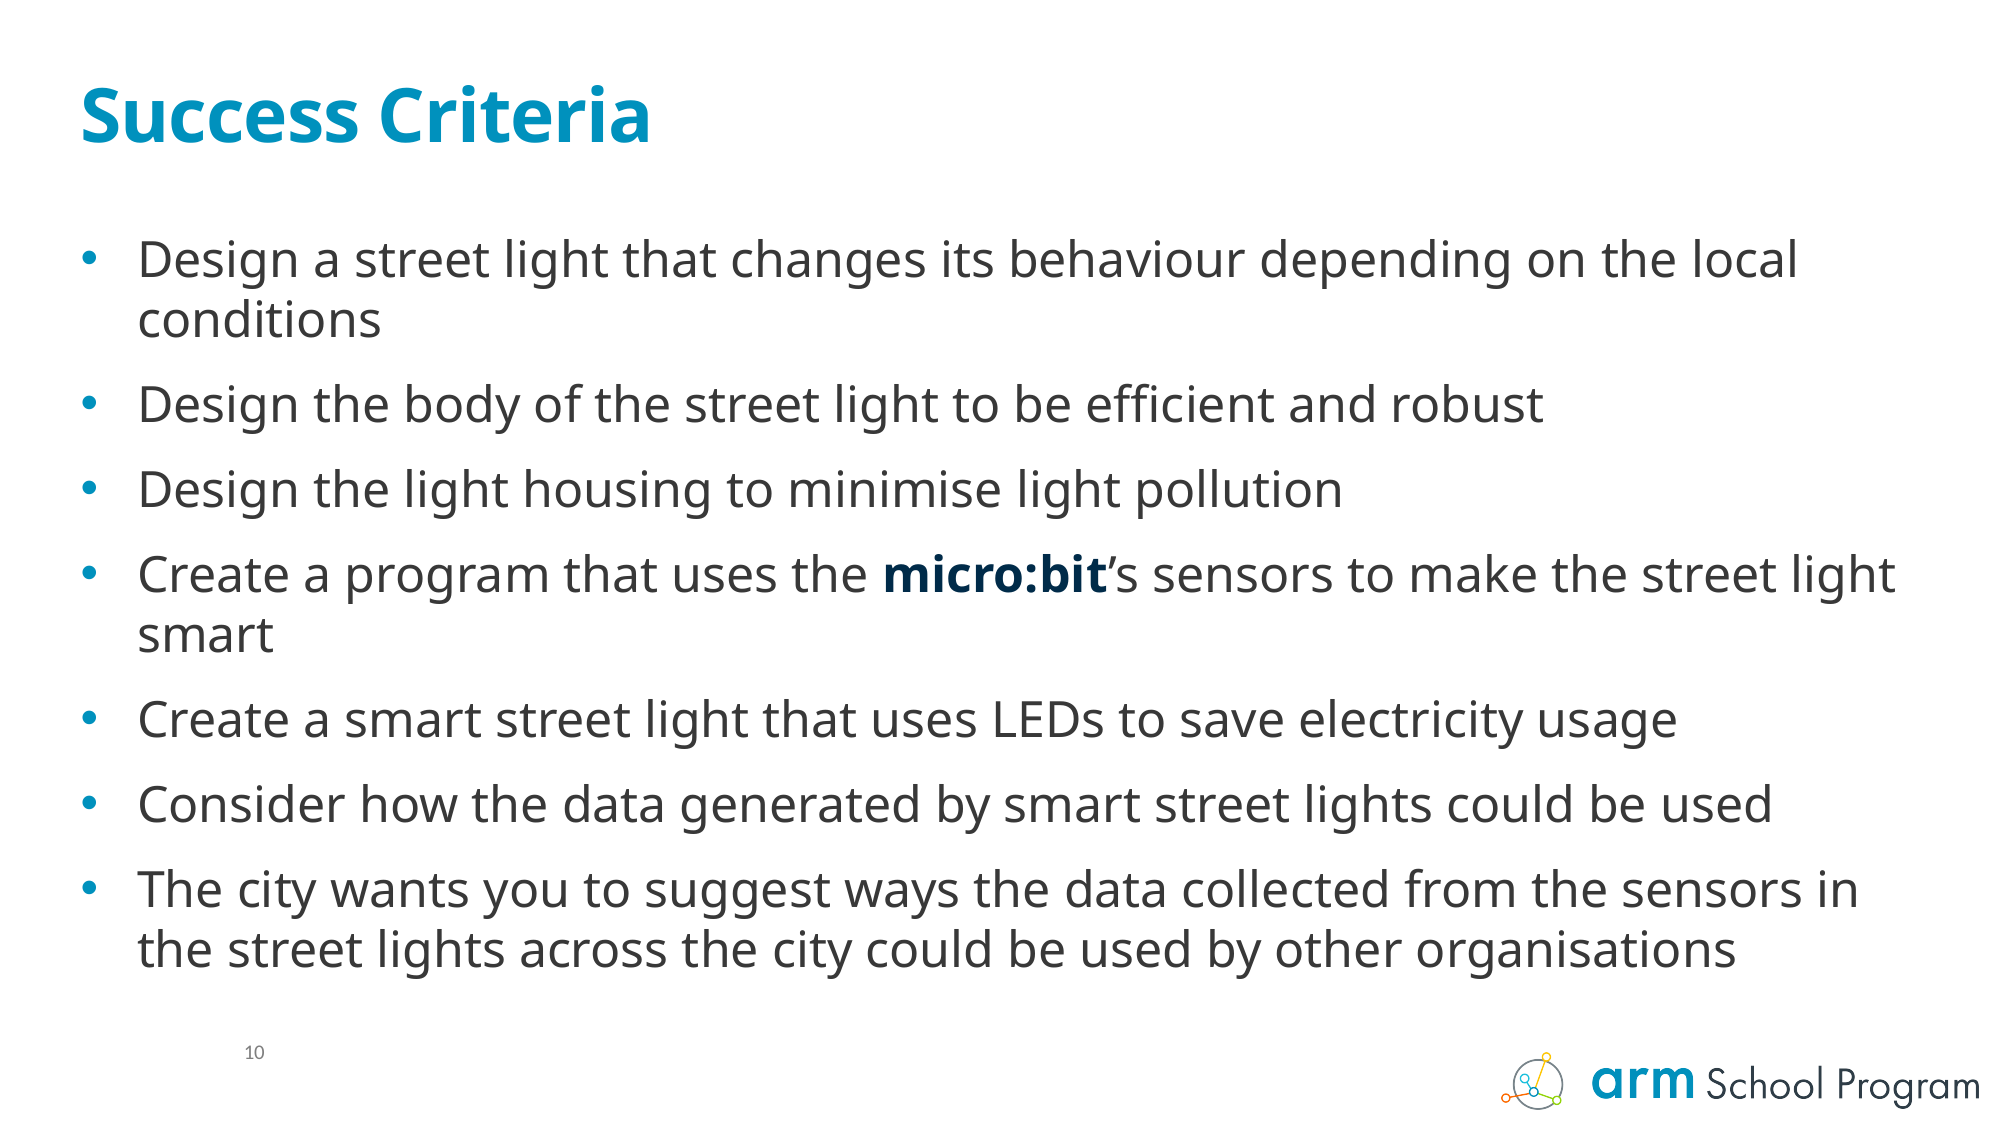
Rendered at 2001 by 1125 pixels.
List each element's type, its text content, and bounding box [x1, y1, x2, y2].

list Design a street light that changes its behaviour depending on the local conditions Design the body of the street light to be efficient and robust Design the light housing to minimise light pollution Create a program that uses the micro:bit’s sensors to make the street light smart Create a smart street light that uses LEDs to save electricity usage Consider how the data generated by smart street lights could be used The city wants you to suggest ways the data collected from the sensors in the street lights across the city could be used by other organisations [80, 227, 1915, 898]
title Success Criteria [80, 48, 1915, 158]
picture [1501, 1052, 1979, 1110]
